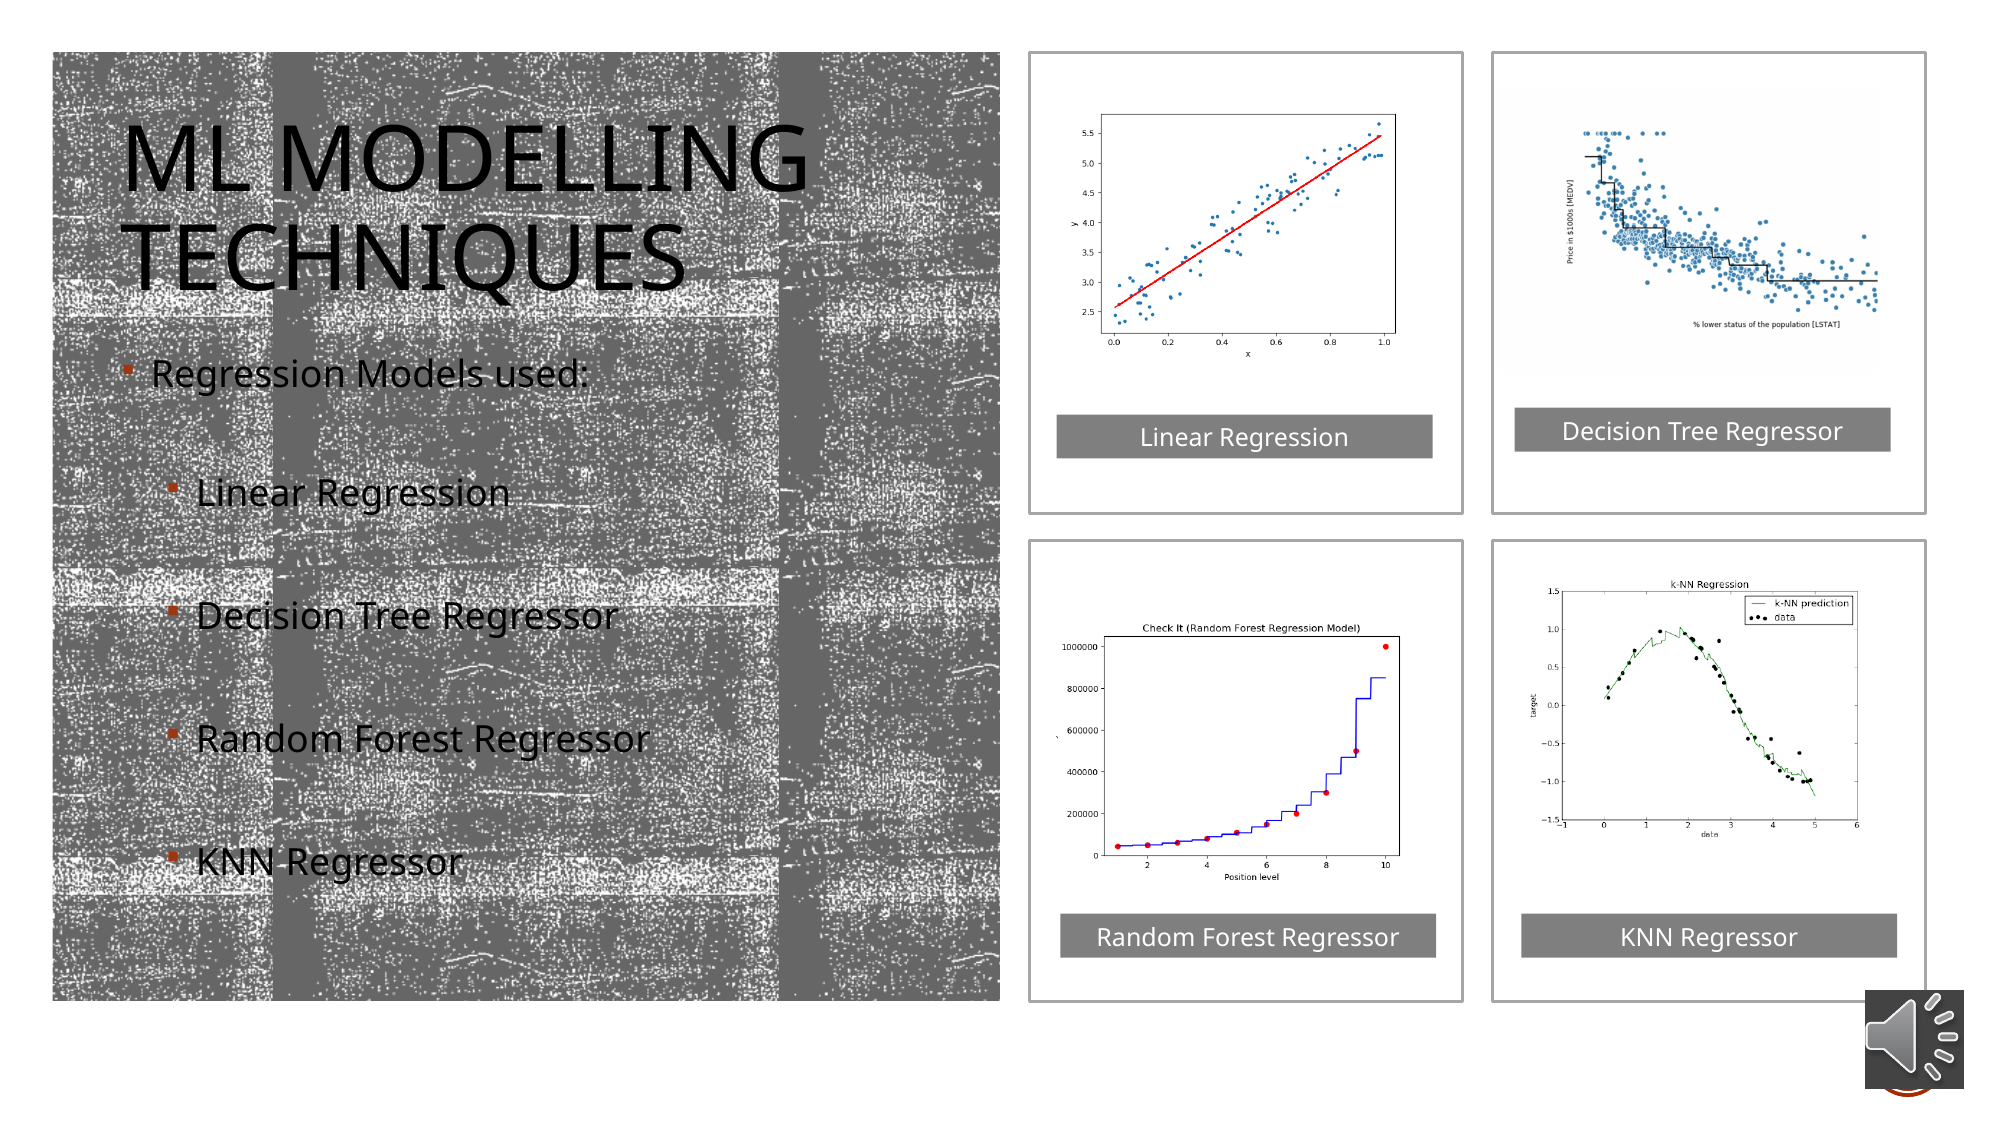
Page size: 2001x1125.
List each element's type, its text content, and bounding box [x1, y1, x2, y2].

text_box Random Forest Regressor [1060, 913, 1437, 958]
text_box Decision Tree Regressor [1514, 407, 1891, 452]
title ml modelling techniques [105, 79, 954, 344]
picture [1498, 89, 1878, 374]
text_box [1492, 52, 1927, 515]
text_box [1029, 539, 1464, 1002]
text_box KNN Regressor [1521, 913, 1898, 958]
picture [1514, 562, 1895, 848]
picture [1056, 602, 1437, 887]
text_box [52, 52, 1001, 1002]
picture [1865, 990, 1964, 1089]
list Regression Models used: Linear Regression Decision Tree Regressor Random Forest Regressor KNN Regressor [105, 348, 954, 965]
text_box [1029, 52, 1464, 515]
text_box Linear Regression [1056, 414, 1433, 459]
picture [1053, 80, 1433, 364]
text_box [1492, 539, 1927, 1002]
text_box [1872, 1091, 1943, 1095]
